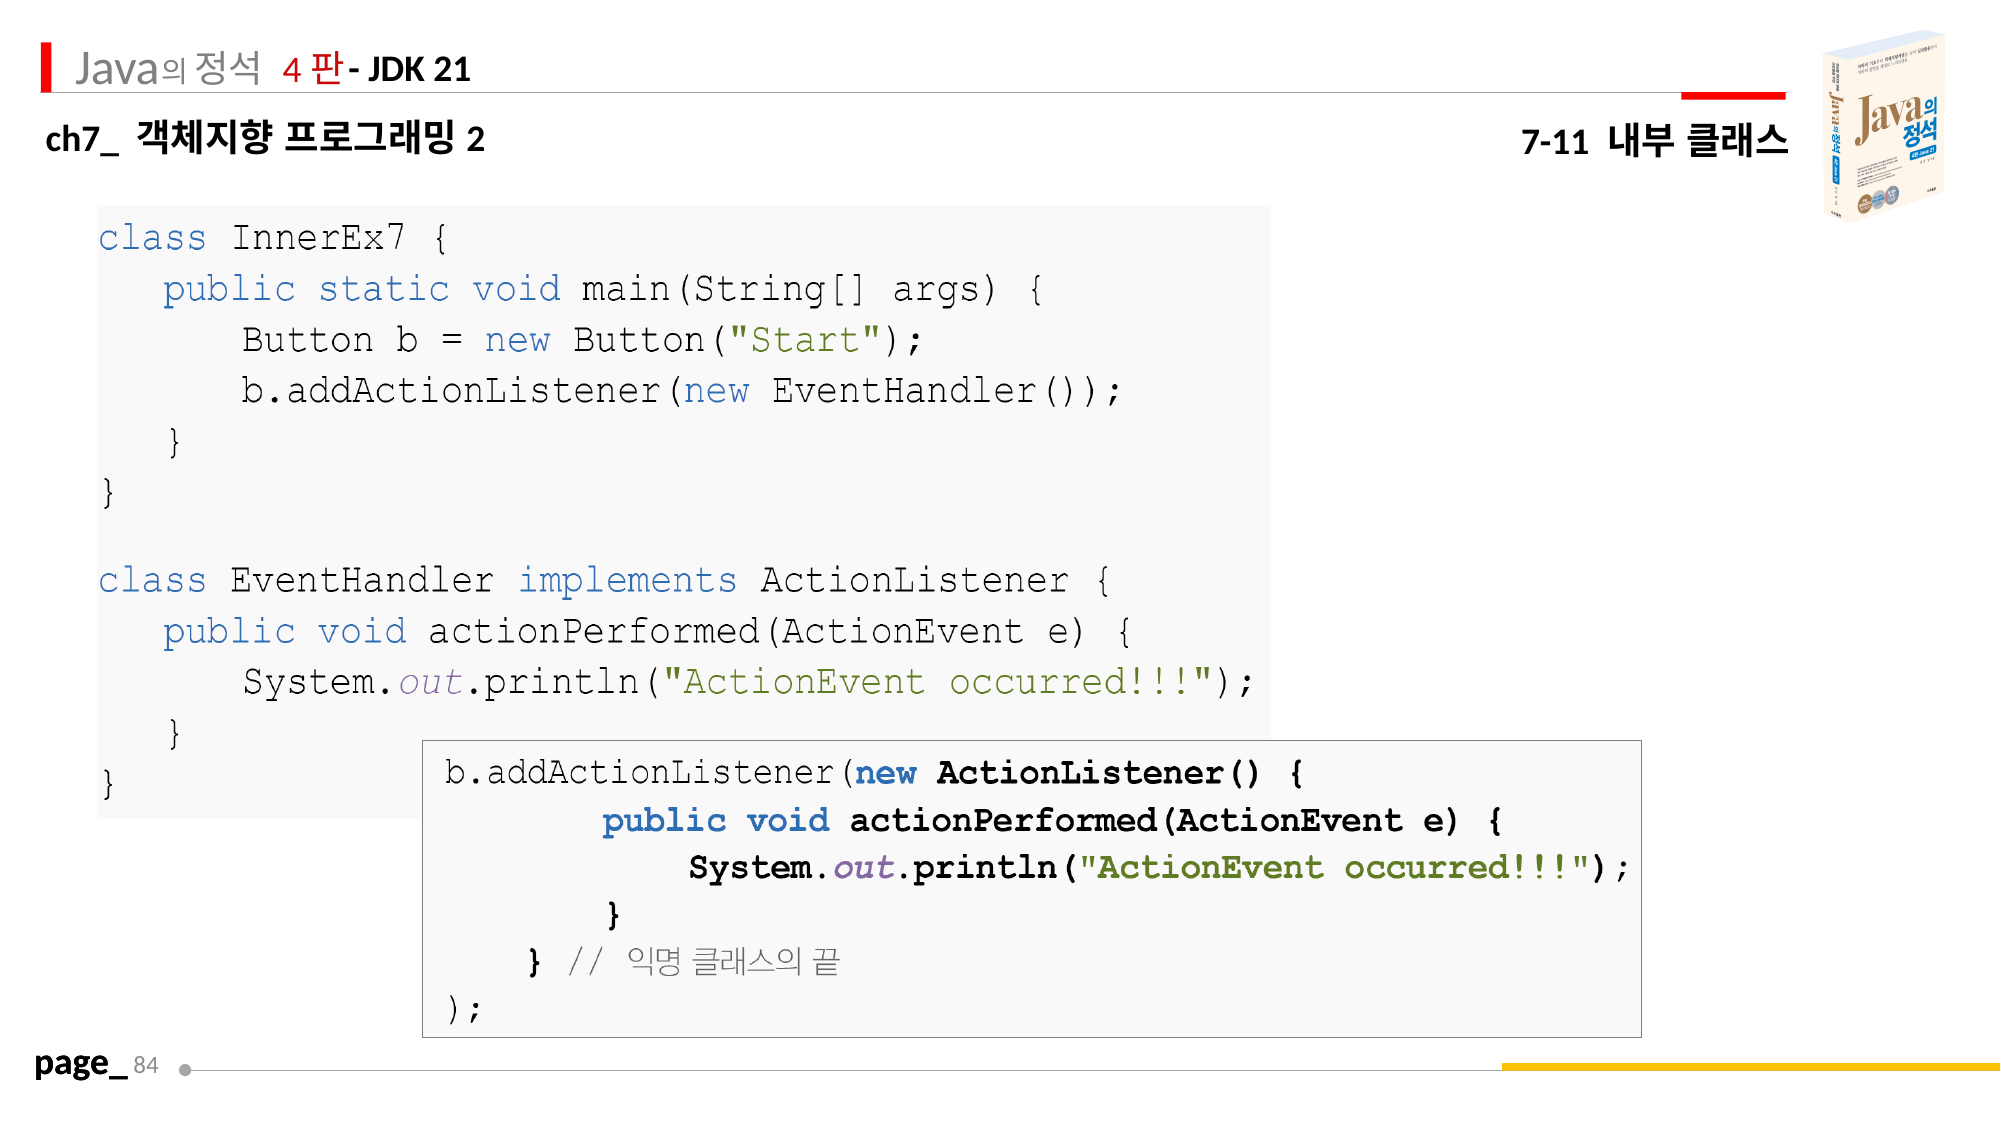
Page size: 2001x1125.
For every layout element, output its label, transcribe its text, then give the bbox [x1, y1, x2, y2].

picture [79, 205, 1642, 1038]
picture [1819, 26, 1950, 228]
slide_number 84 [106, 1033, 174, 1094]
text_box 7-11 내부 클래스 [1415, 109, 1805, 169]
text_box page_ [19, 1030, 145, 1090]
